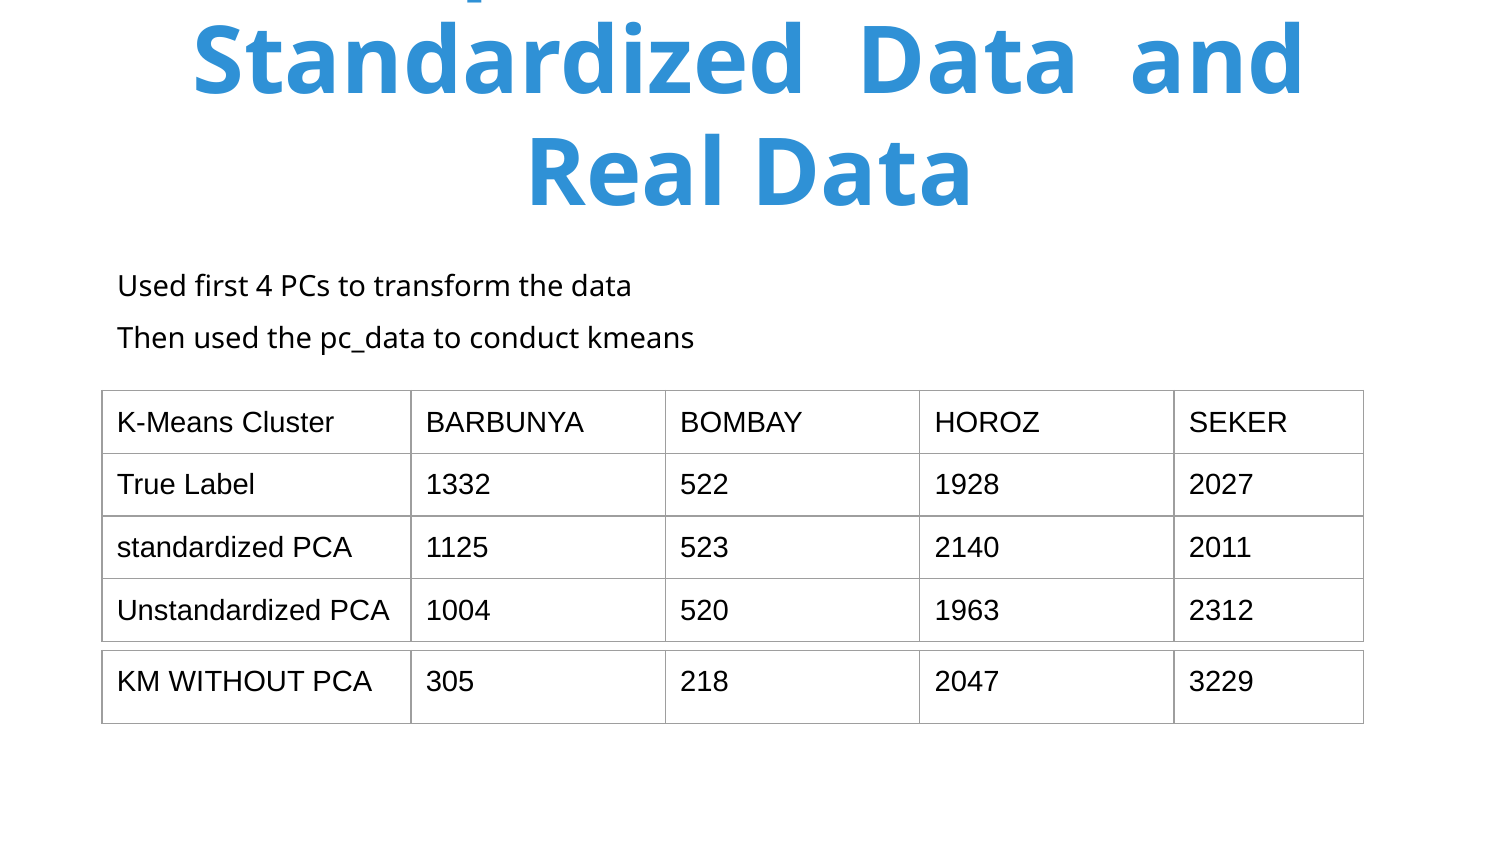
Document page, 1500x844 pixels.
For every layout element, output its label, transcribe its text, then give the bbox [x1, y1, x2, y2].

table_header BOMBAY [666, 391, 919, 453]
table_cell 1004 [412, 579, 665, 641]
table_cell 1332 [412, 454, 665, 515]
table_header K-Means Cluster [103, 391, 410, 453]
table_header SEKER [1175, 391, 1363, 453]
table_cell 2312 [1175, 579, 1363, 641]
table_cell 2027 [1175, 454, 1363, 515]
table_cell 523 [666, 517, 919, 578]
table_cell 1928 [920, 454, 1173, 515]
table_cell 2011 [1175, 517, 1363, 578]
table_cell True Label [103, 454, 410, 515]
table_header 218 [666, 651, 919, 723]
table_cell 522 [666, 454, 919, 515]
table_cell 520 [666, 579, 919, 641]
table_cell standardized PCA [103, 517, 410, 578]
table_header 3229 [1175, 651, 1363, 723]
table_header BARBUNYA [412, 391, 665, 453]
title Comparison Between Standardized Data and Real Data [75, 86, 1425, 240]
table_cell Unstandardized PCA [103, 579, 410, 641]
table_header HOROZ [920, 391, 1173, 453]
table_header 305 [412, 651, 665, 723]
table_cell 2140 [920, 517, 1173, 578]
text_box Used first 4 PCs to transform the data Then used the pc_data to conduct kmeans [101, 234, 1280, 370]
table_cell 1125 [412, 517, 665, 578]
table_header KM WITHOUT PCA [103, 651, 410, 723]
table_cell 1963 [920, 579, 1173, 641]
table_header 2047 [920, 651, 1173, 723]
